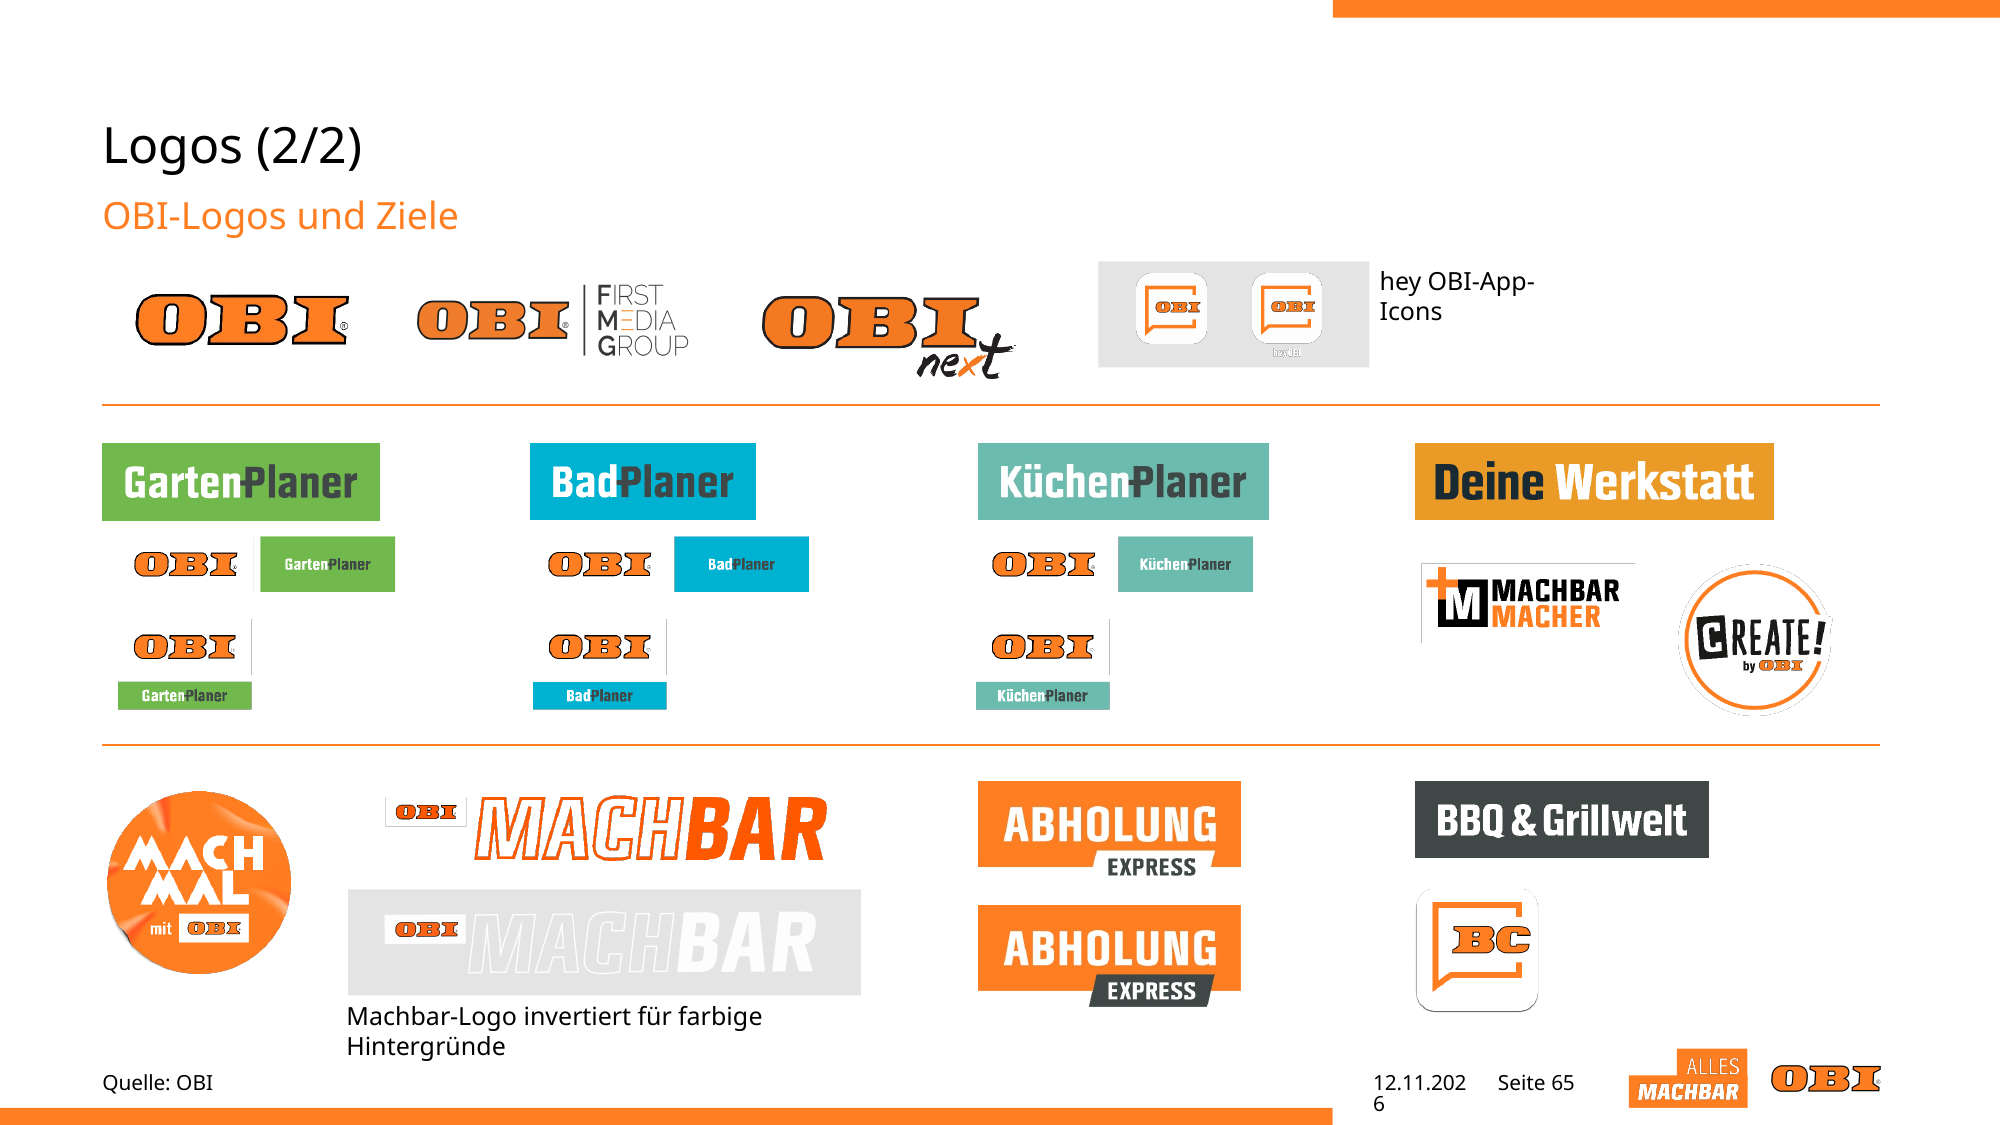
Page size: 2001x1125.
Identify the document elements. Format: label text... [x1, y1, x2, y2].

picture [762, 296, 1016, 379]
list OBI-Logos und Ziele [102, 192, 1880, 238]
slide_number Seite 65 [1497, 1071, 1588, 1097]
picture [1754, 1048, 1898, 1107]
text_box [960, 443, 1269, 725]
title Logos (2/2) [102, 112, 1880, 174]
picture [978, 905, 1241, 1007]
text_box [516, 443, 825, 725]
picture [107, 791, 291, 974]
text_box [1405, 443, 1833, 716]
picture [1638, 1058, 1739, 1100]
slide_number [1373, 1071, 1475, 1097]
picture [1415, 888, 1539, 1013]
picture [374, 782, 839, 873]
picture [1136, 273, 1207, 344]
picture [1415, 781, 1709, 858]
picture [102, 261, 382, 378]
footer Quelle: OBI [102, 1071, 1271, 1097]
picture [360, 886, 839, 1002]
picture [1252, 273, 1322, 358]
picture [395, 261, 709, 379]
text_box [346, 889, 861, 1031]
picture [978, 781, 1241, 883]
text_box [102, 443, 411, 725]
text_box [1098, 261, 1563, 368]
